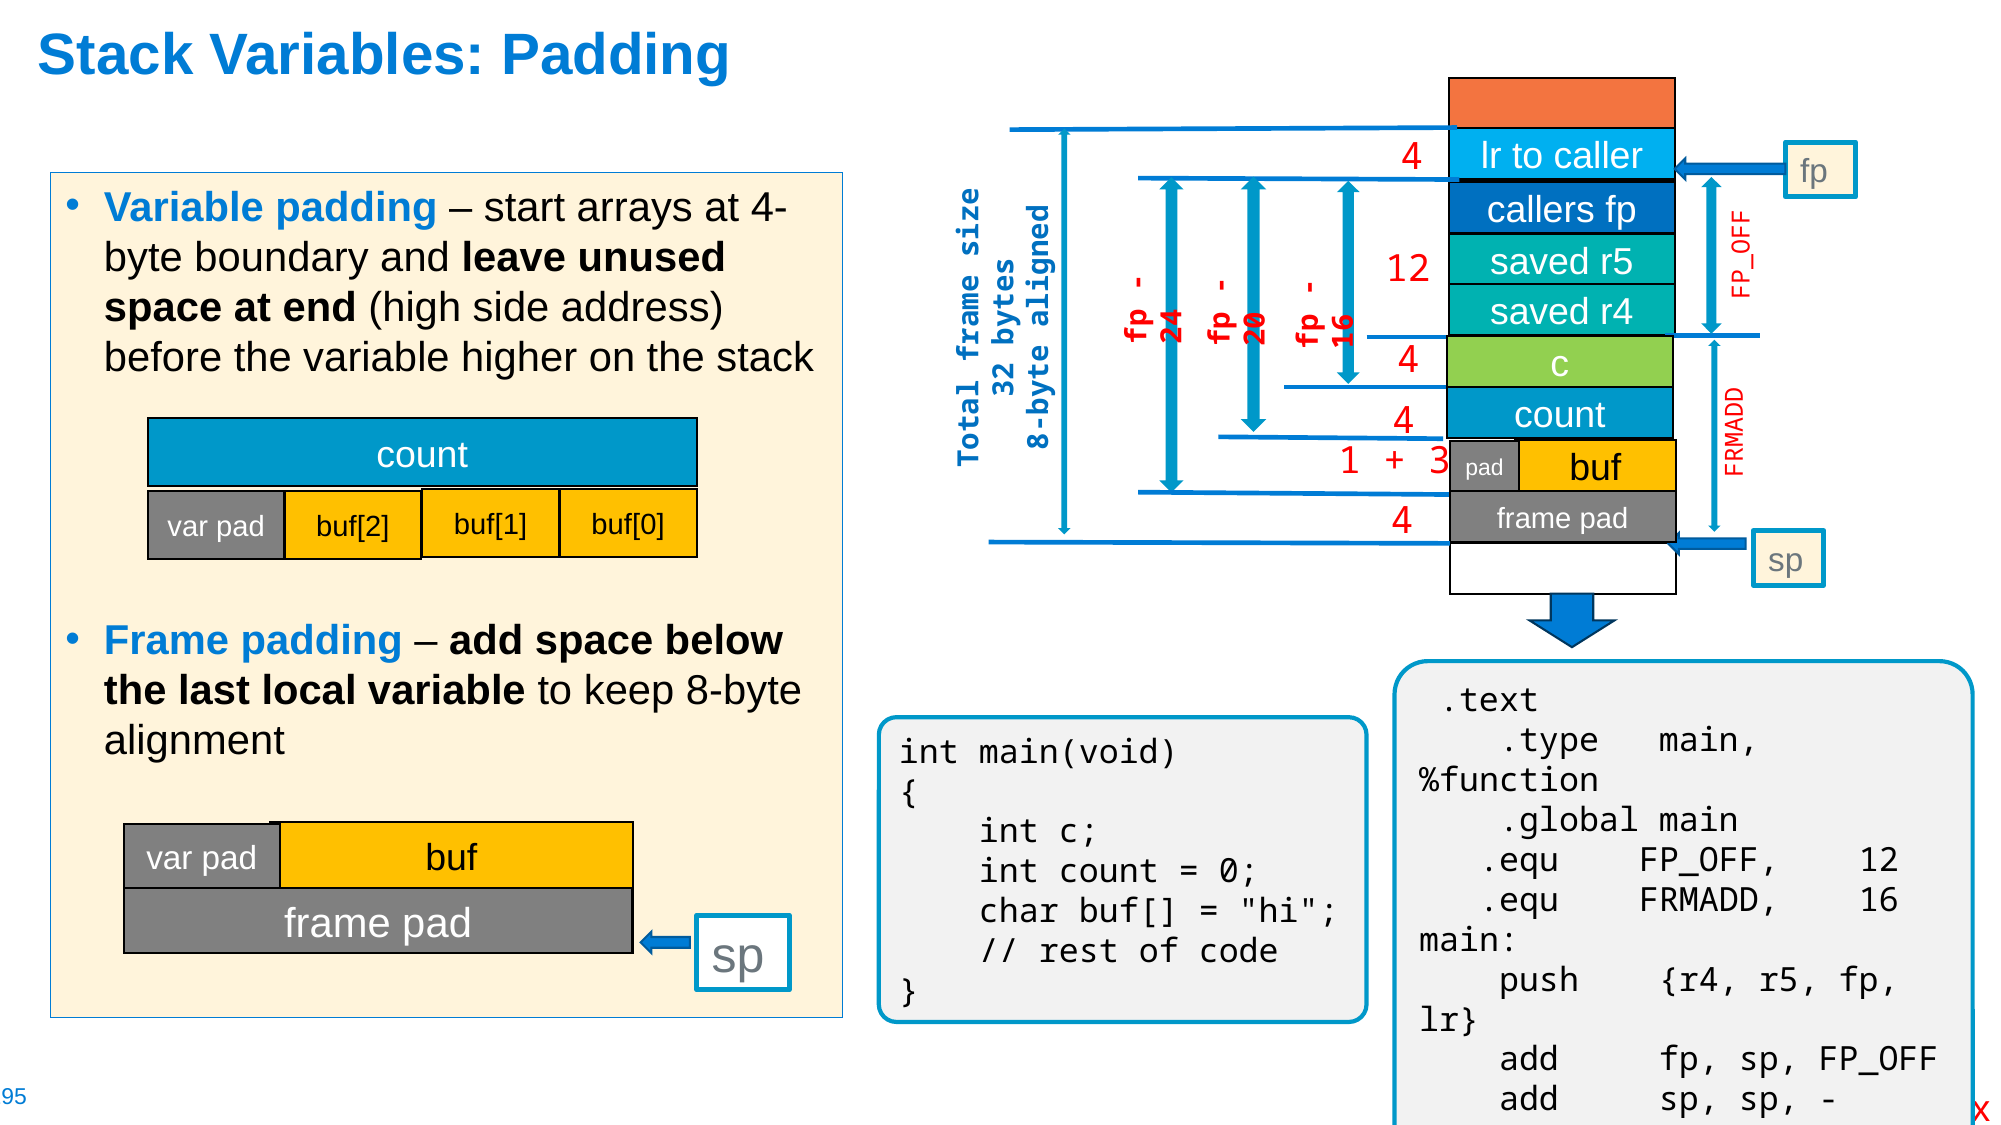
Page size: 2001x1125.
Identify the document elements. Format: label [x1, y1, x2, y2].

text_box [1708, 339, 1756, 532]
text_box [941, 77, 1856, 649]
list [50, 172, 843, 1018]
text_box [147, 417, 697, 560]
text_box [1394, 661, 2000, 1125]
text_box [123, 822, 790, 991]
text_box [1753, 530, 1824, 586]
title [22, 0, 1312, 95]
text_box [878, 717, 1367, 1022]
